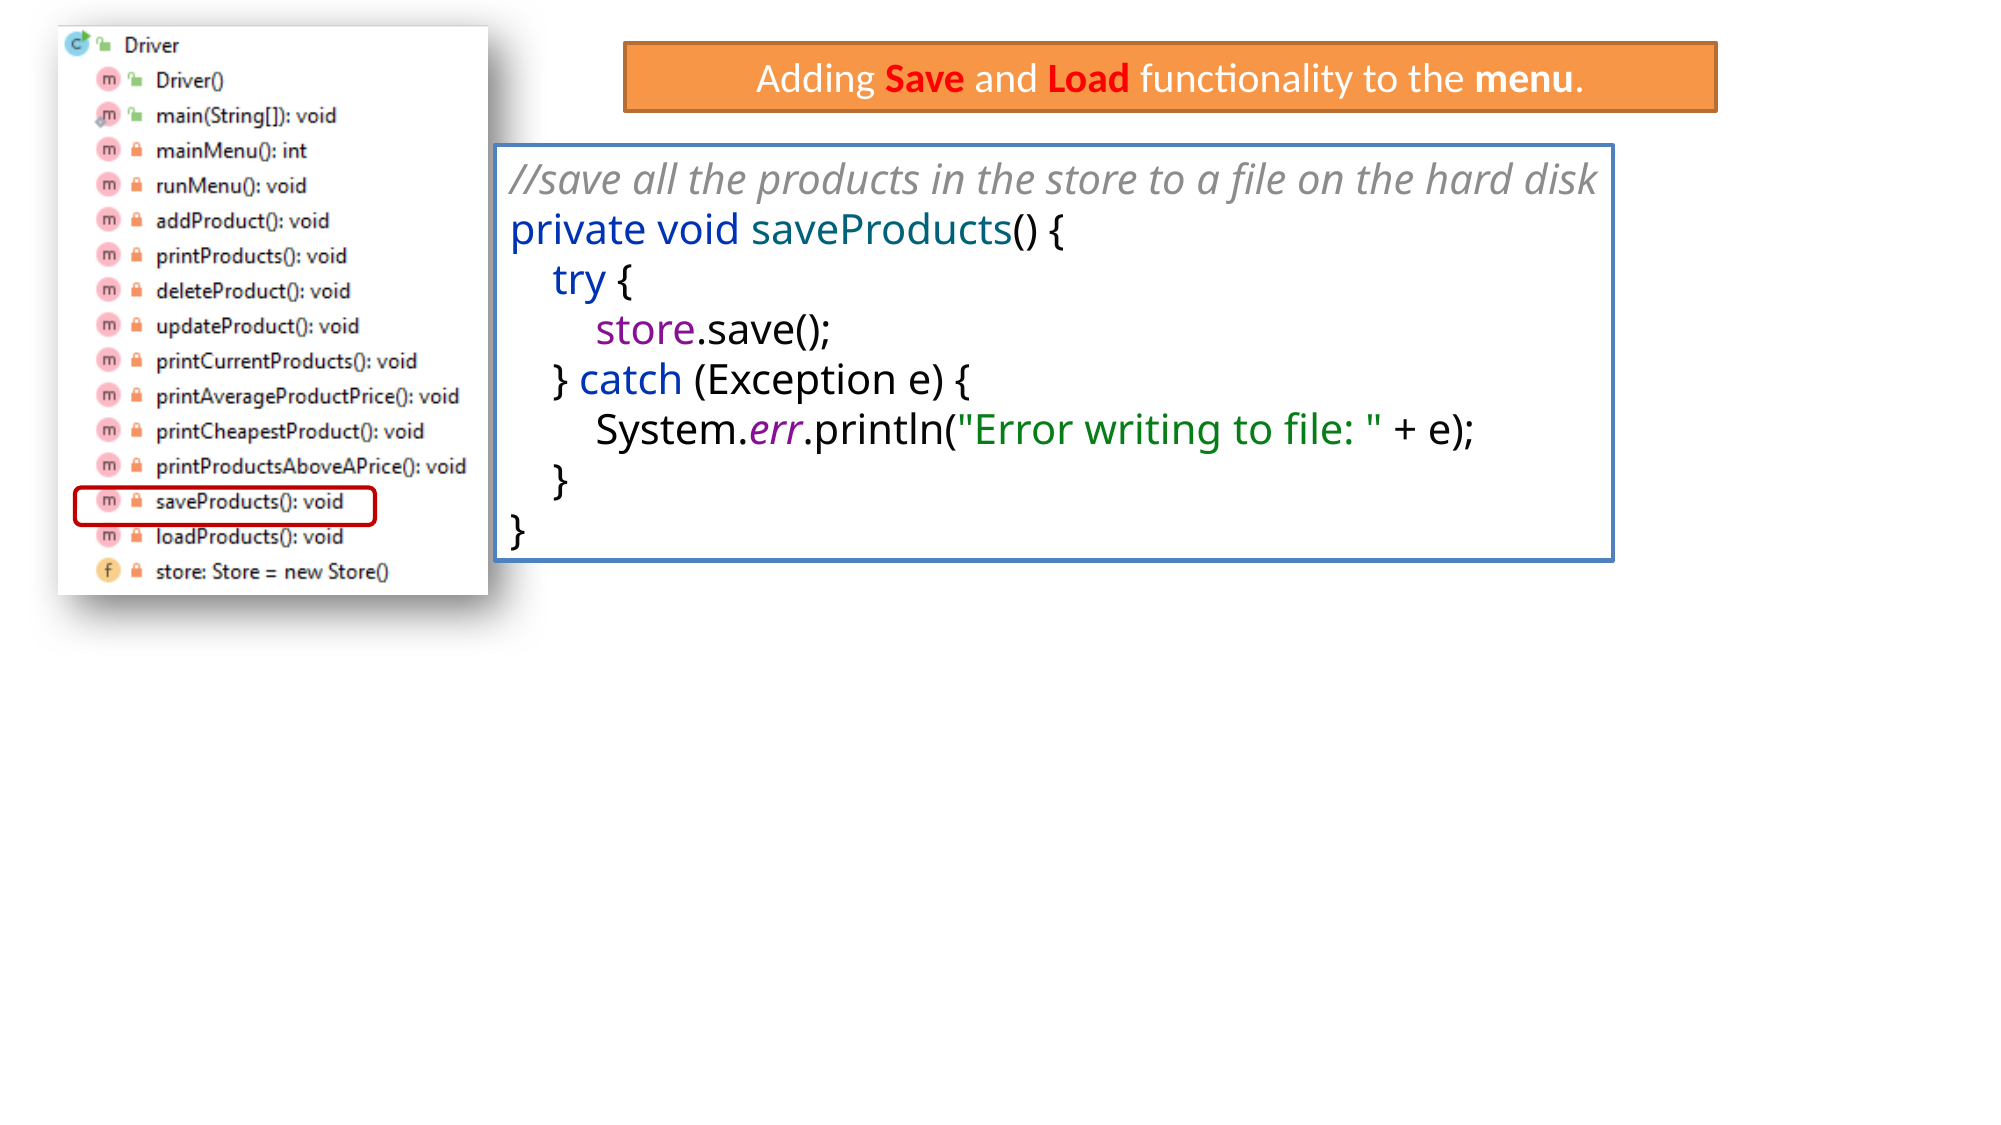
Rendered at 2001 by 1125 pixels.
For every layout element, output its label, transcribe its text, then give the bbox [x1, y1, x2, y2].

picture [58, 25, 488, 595]
text_box //save all the products in the store to a file on the hard disk private void saveProducts() { try { store.save(); } catch (Exception e) { System.err.println("Error writing to file: " + e); } } [493, 143, 1615, 563]
list Adding Save and Load functionality to the menu. [623, 41, 1718, 113]
